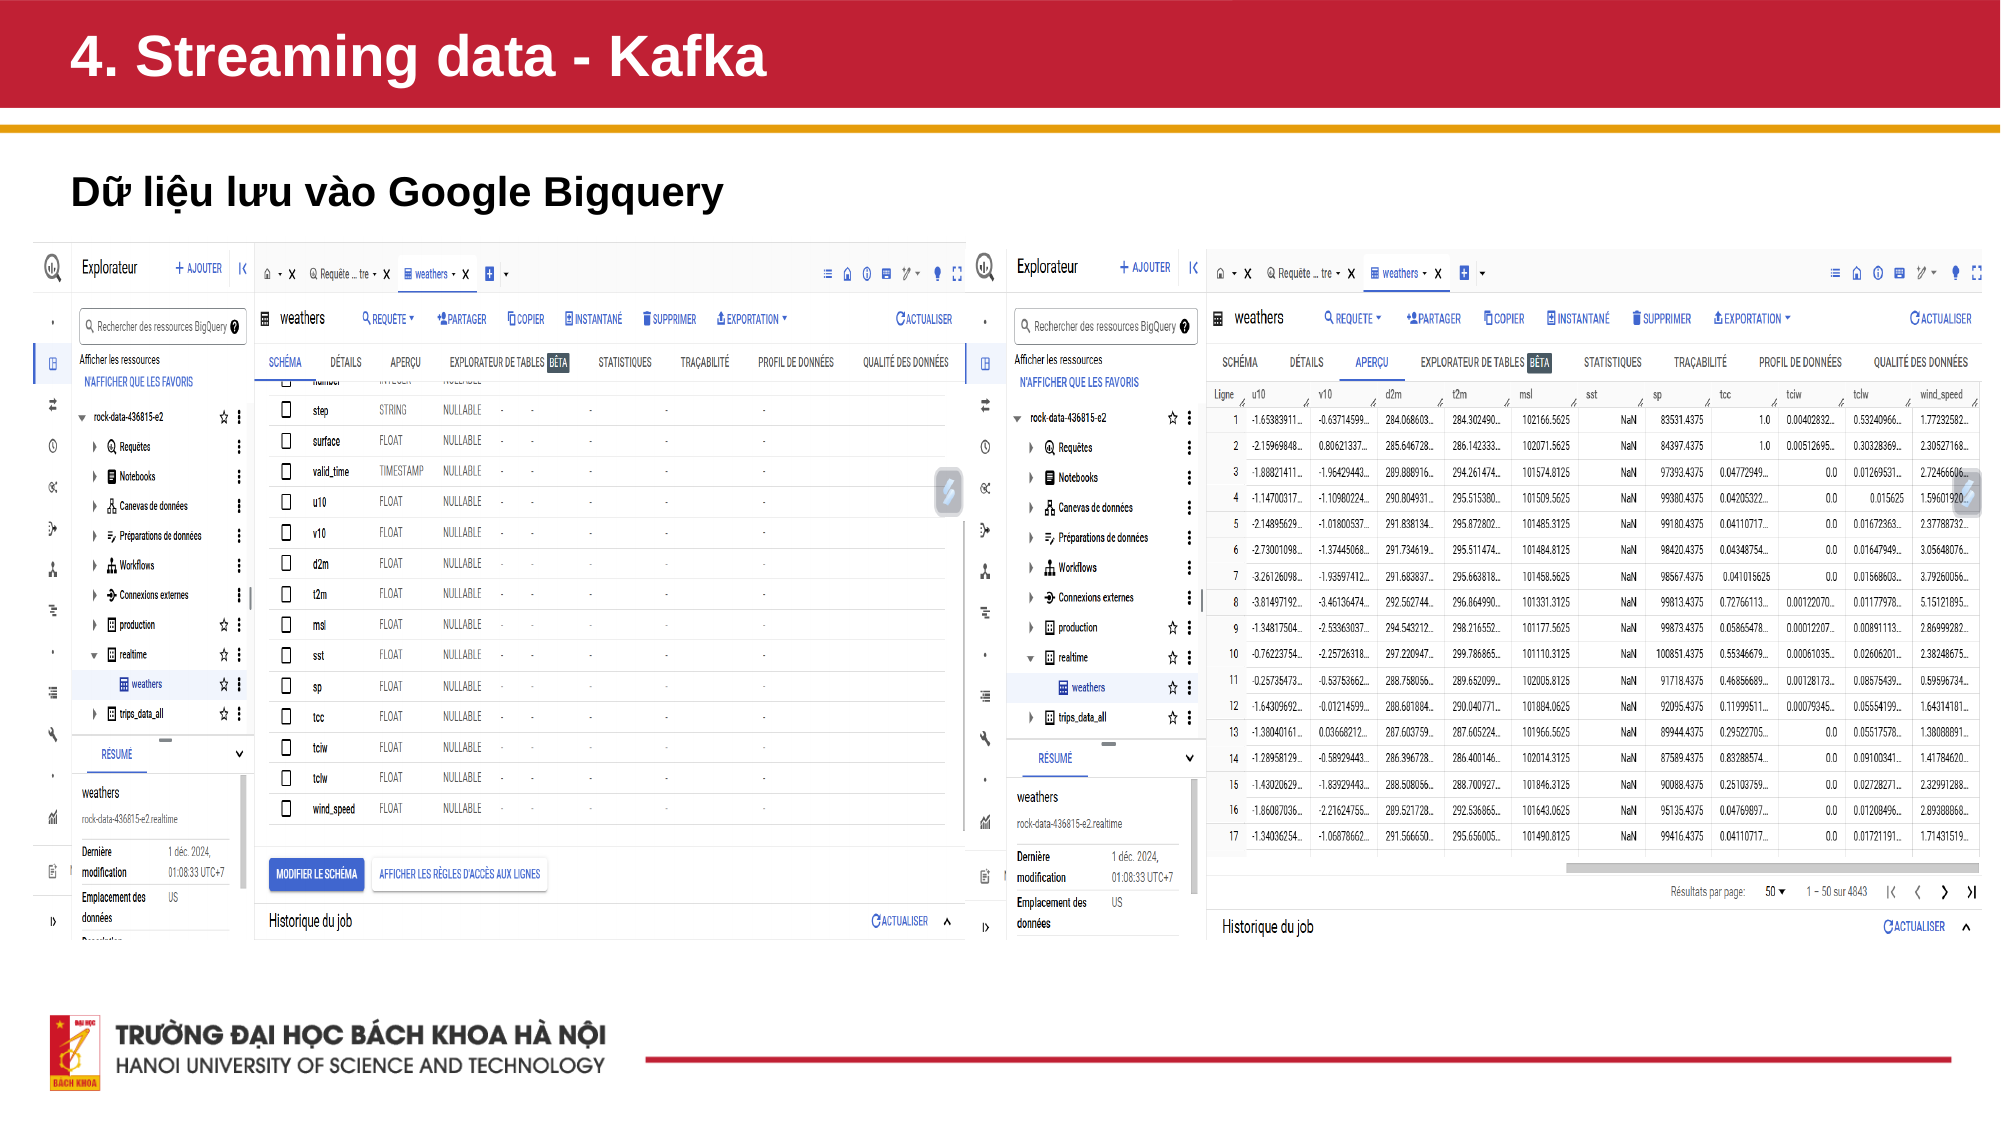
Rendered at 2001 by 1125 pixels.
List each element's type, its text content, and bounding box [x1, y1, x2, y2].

picture [0, 0, 2001, 1125]
text_box Dữ liệu lưu vào Google Bigquery [55, 157, 1877, 222]
title 4. Streaming data - Kafka [55, 18, 1945, 90]
